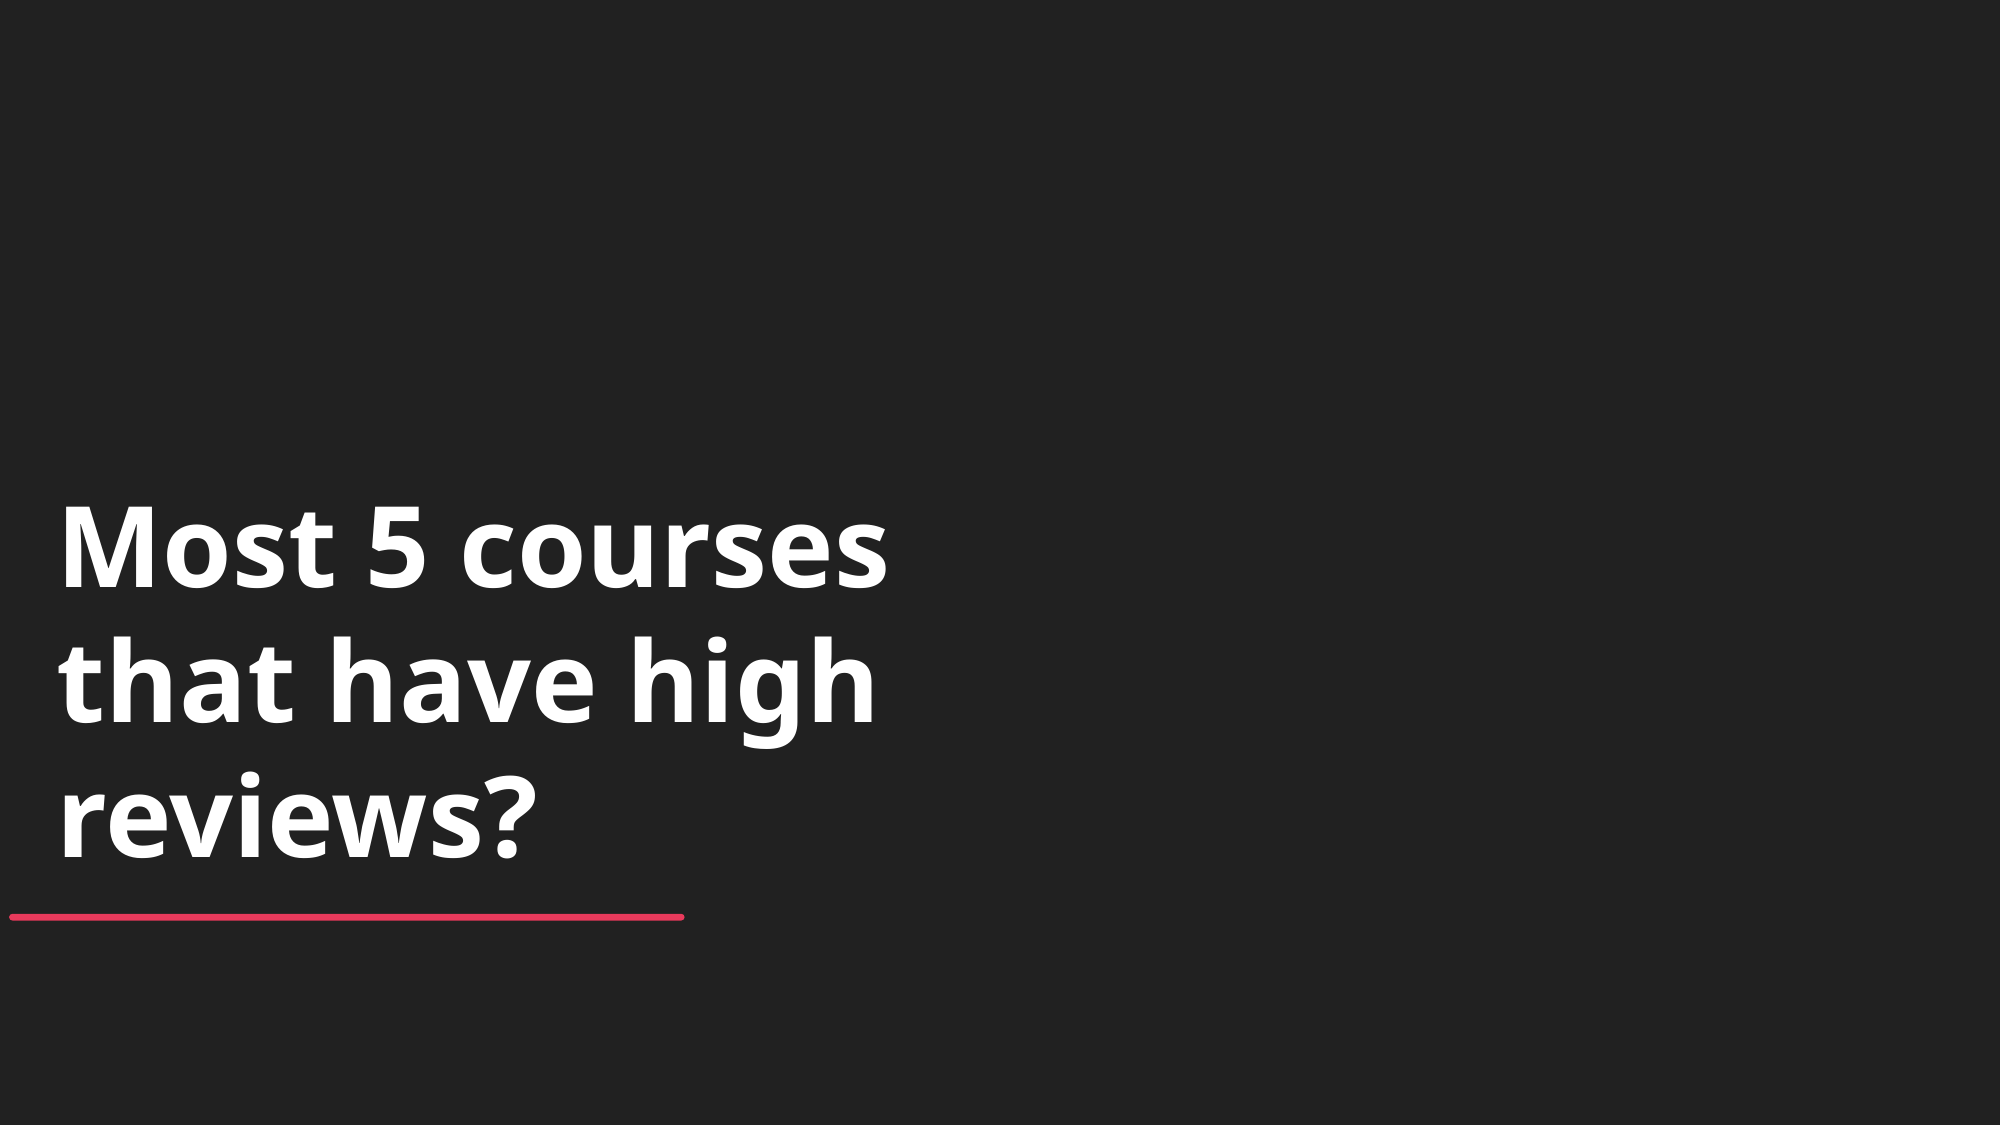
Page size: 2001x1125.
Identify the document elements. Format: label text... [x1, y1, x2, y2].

text_box Most 5 courses that have high reviews? [41, 468, 1102, 740]
